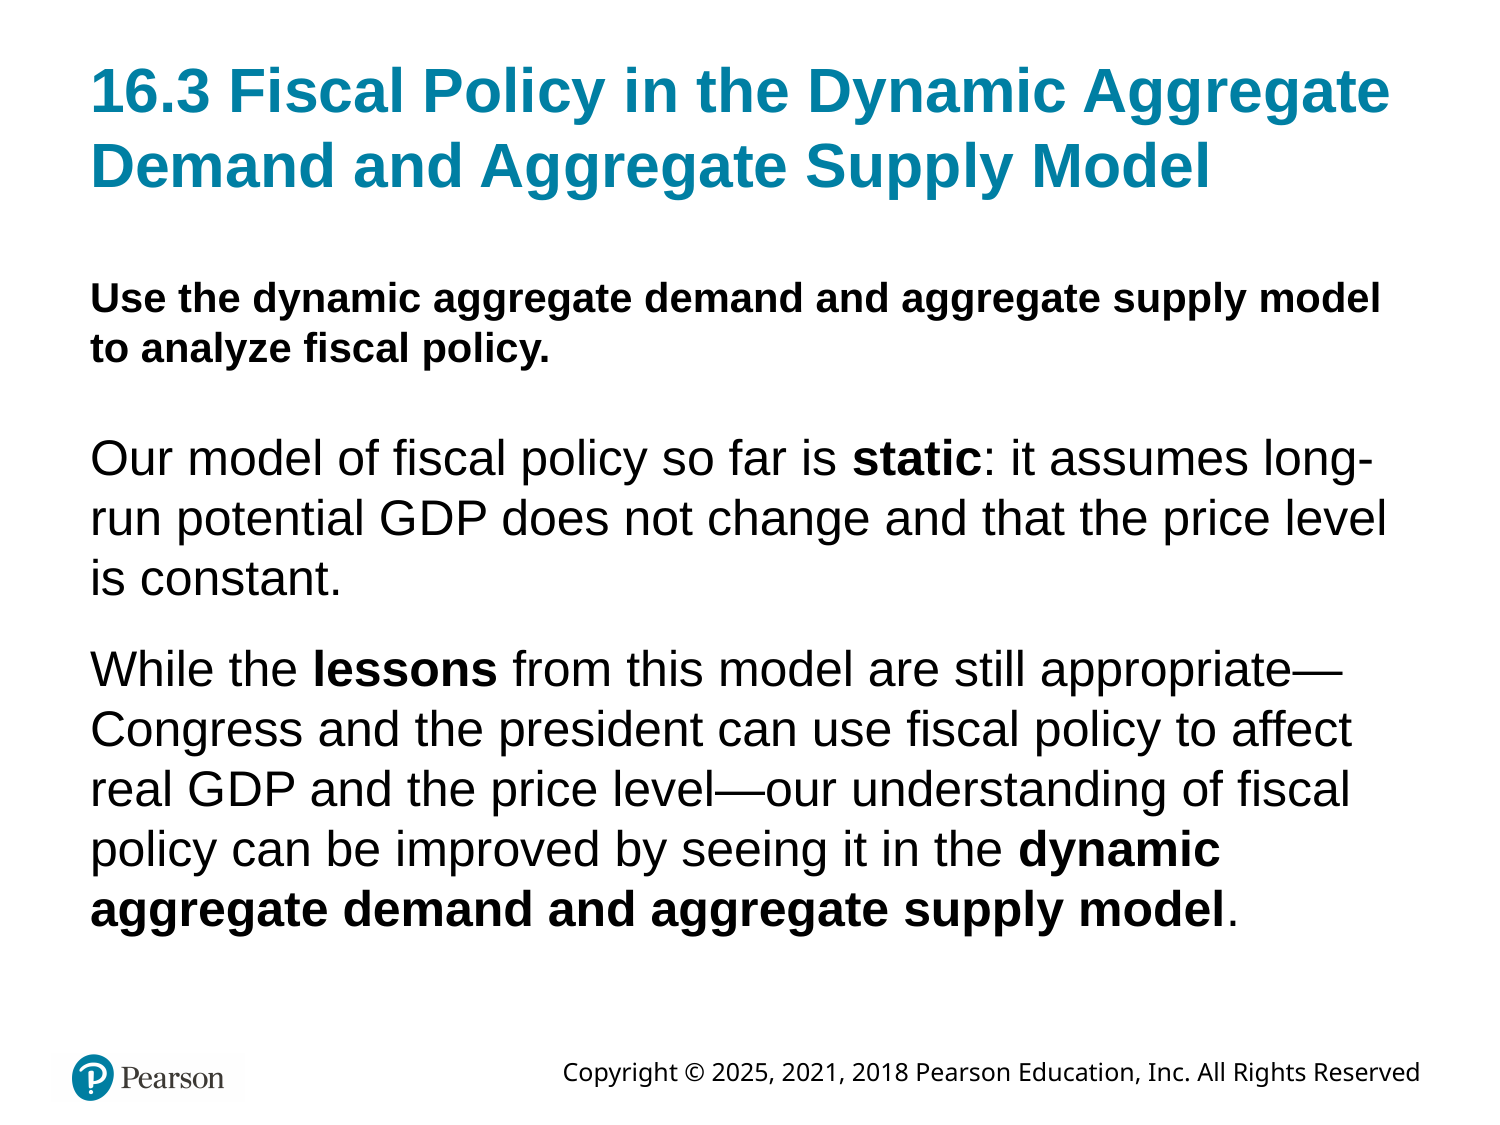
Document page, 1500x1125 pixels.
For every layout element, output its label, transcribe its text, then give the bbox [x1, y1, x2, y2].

picture [51, 1053, 245, 1102]
list Our model of fiscal policy so far is static: it assumes long-run potential G D P does not change and that the price level is constant. While the lessons from this model are still appropriate—Congress and the president can use fiscal policy to affect real G D P and the price level—our understanding of fiscal policy can be improved by seeing it in the dynamic aggregate demand and aggregate supply model. [75, 410, 1425, 969]
title 16.3 Fiscal Policy in the Dynamic Aggregate Demand and Aggregate Supply Model [75, 35, 1425, 216]
list Use the dynamic aggregate demand and aggregate supply model to analyze fiscal policy. [75, 255, 1425, 390]
